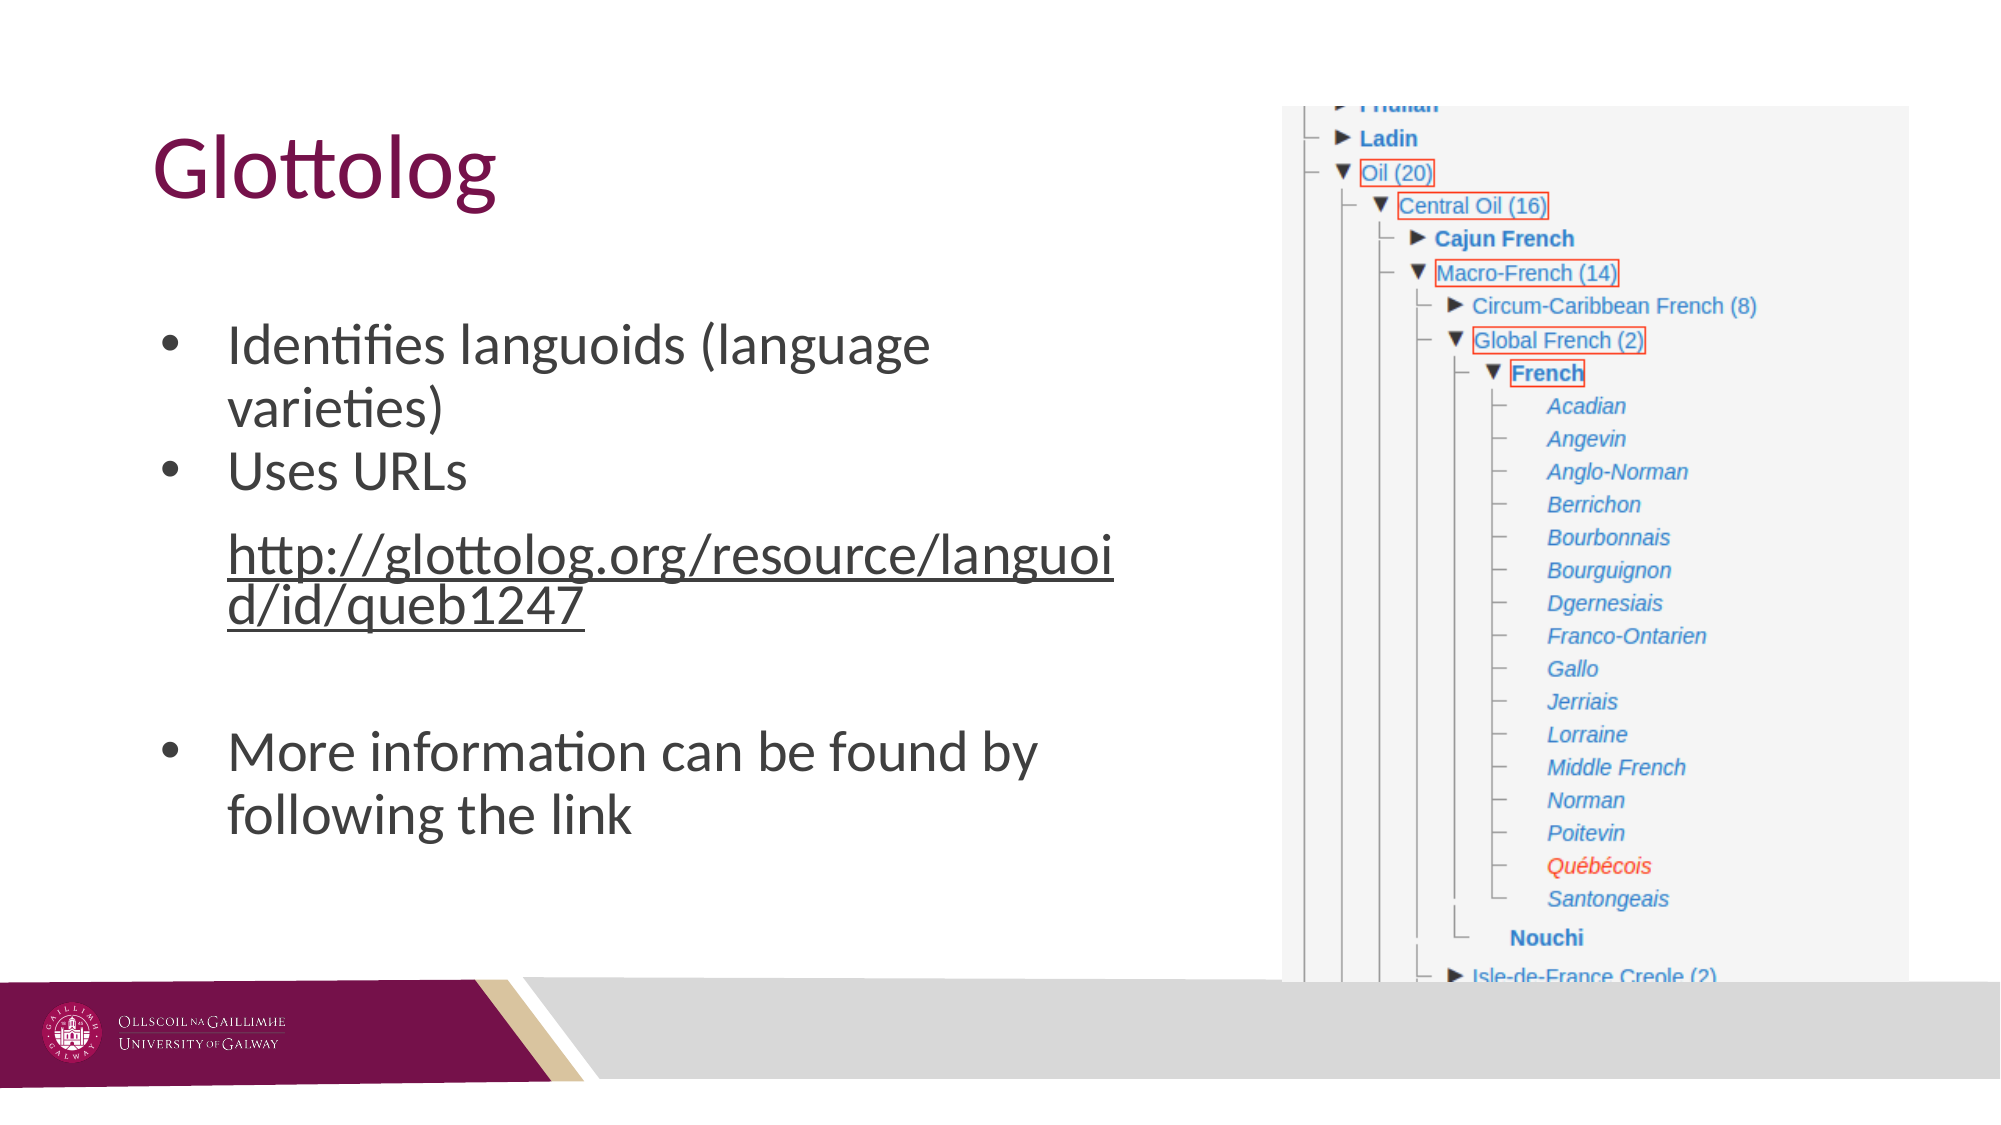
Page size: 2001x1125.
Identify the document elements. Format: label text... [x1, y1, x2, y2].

picture [42, 1002, 285, 1063]
title Glottolog [137, 59, 1863, 278]
list Identifies languoids (language varieties) Uses URLs http://glottolog.org/resource/languoid/id/queb1247 More information can be found by following the link [137, 299, 1153, 925]
picture [1282, 106, 1910, 983]
